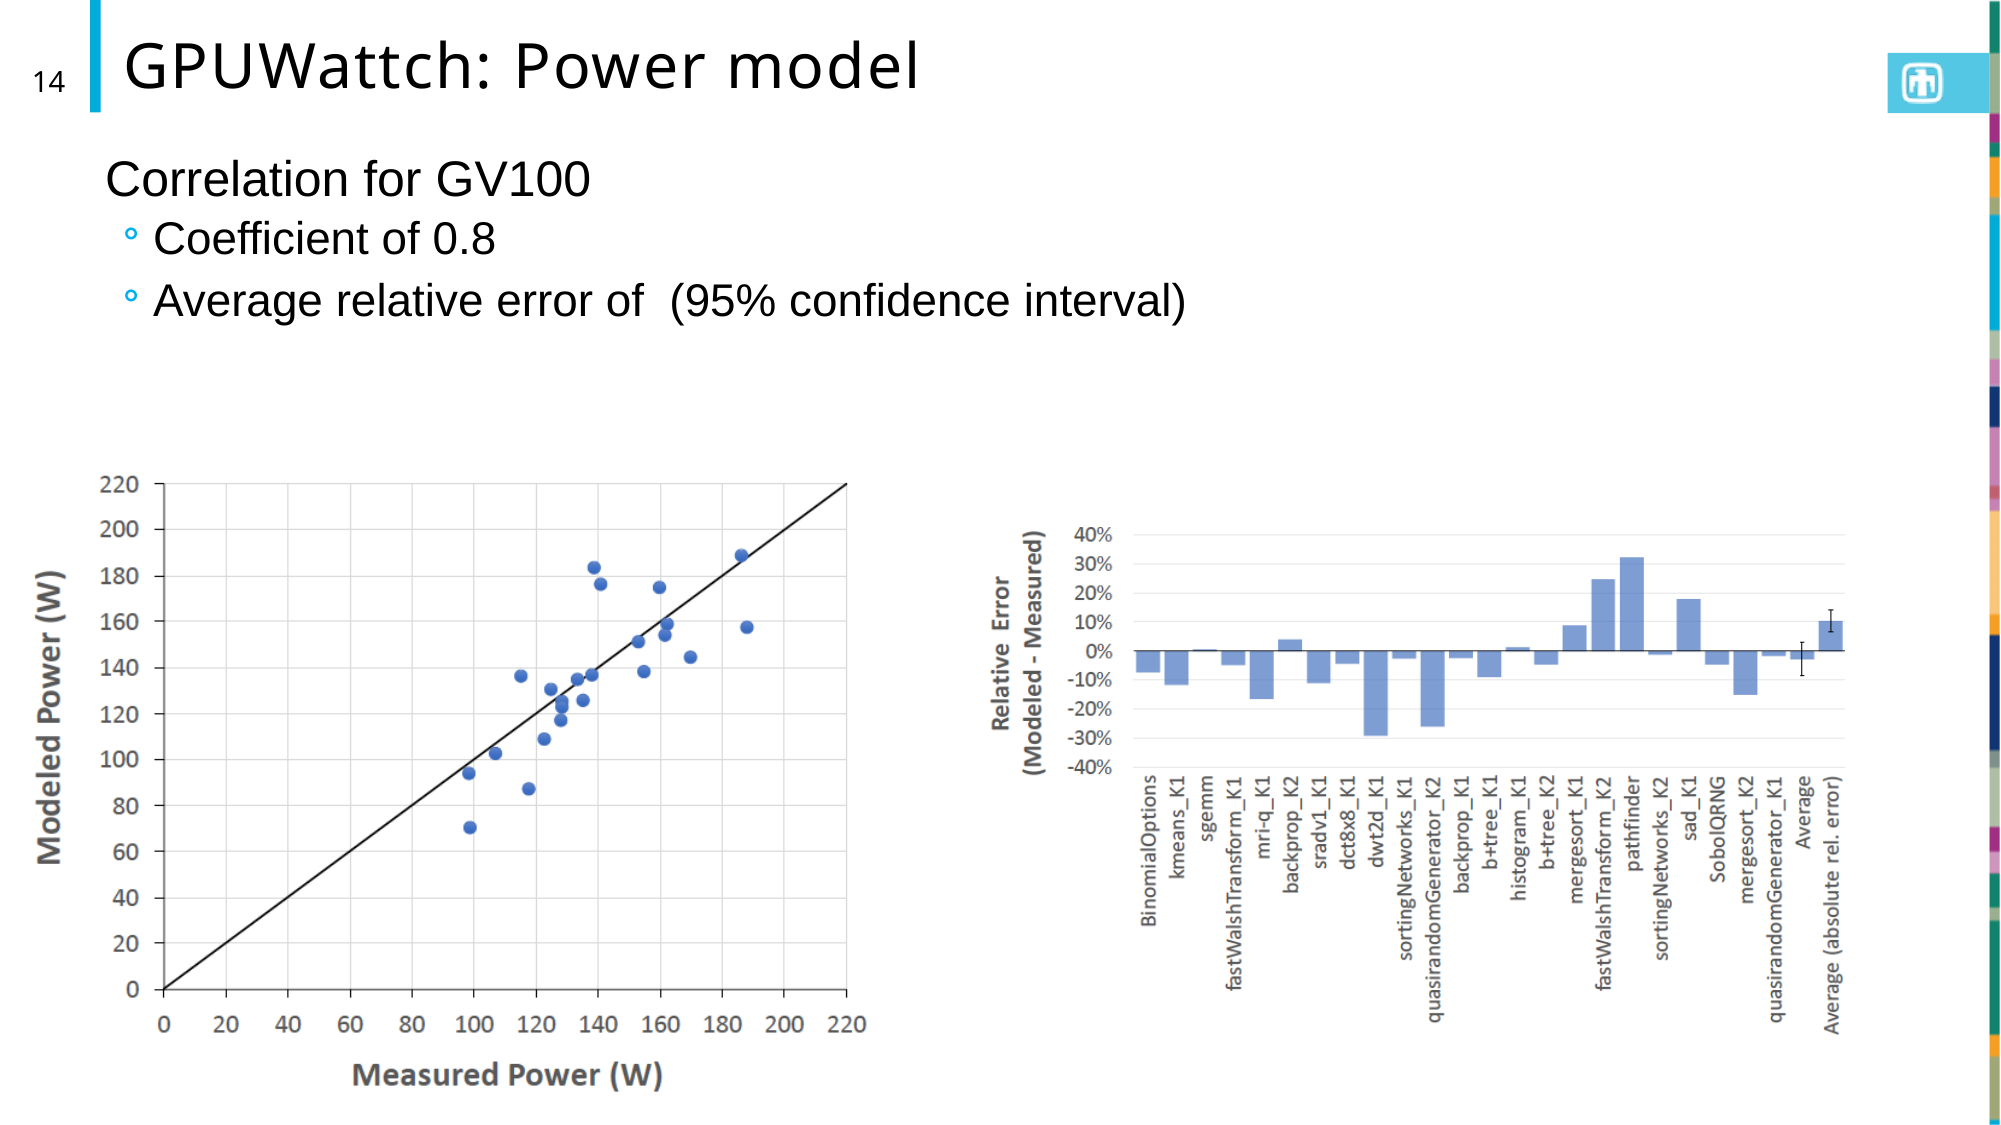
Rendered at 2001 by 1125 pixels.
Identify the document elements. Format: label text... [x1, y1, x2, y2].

picture [1990, 330, 1999, 1120]
slide_number 14 [11, 53, 81, 113]
picture [1990, 1, 1999, 215]
picture [11, 417, 904, 1106]
picture [952, 476, 1896, 1064]
picture [1901, 62, 1944, 104]
title GPUWattch: Power model [108, 12, 1759, 127]
